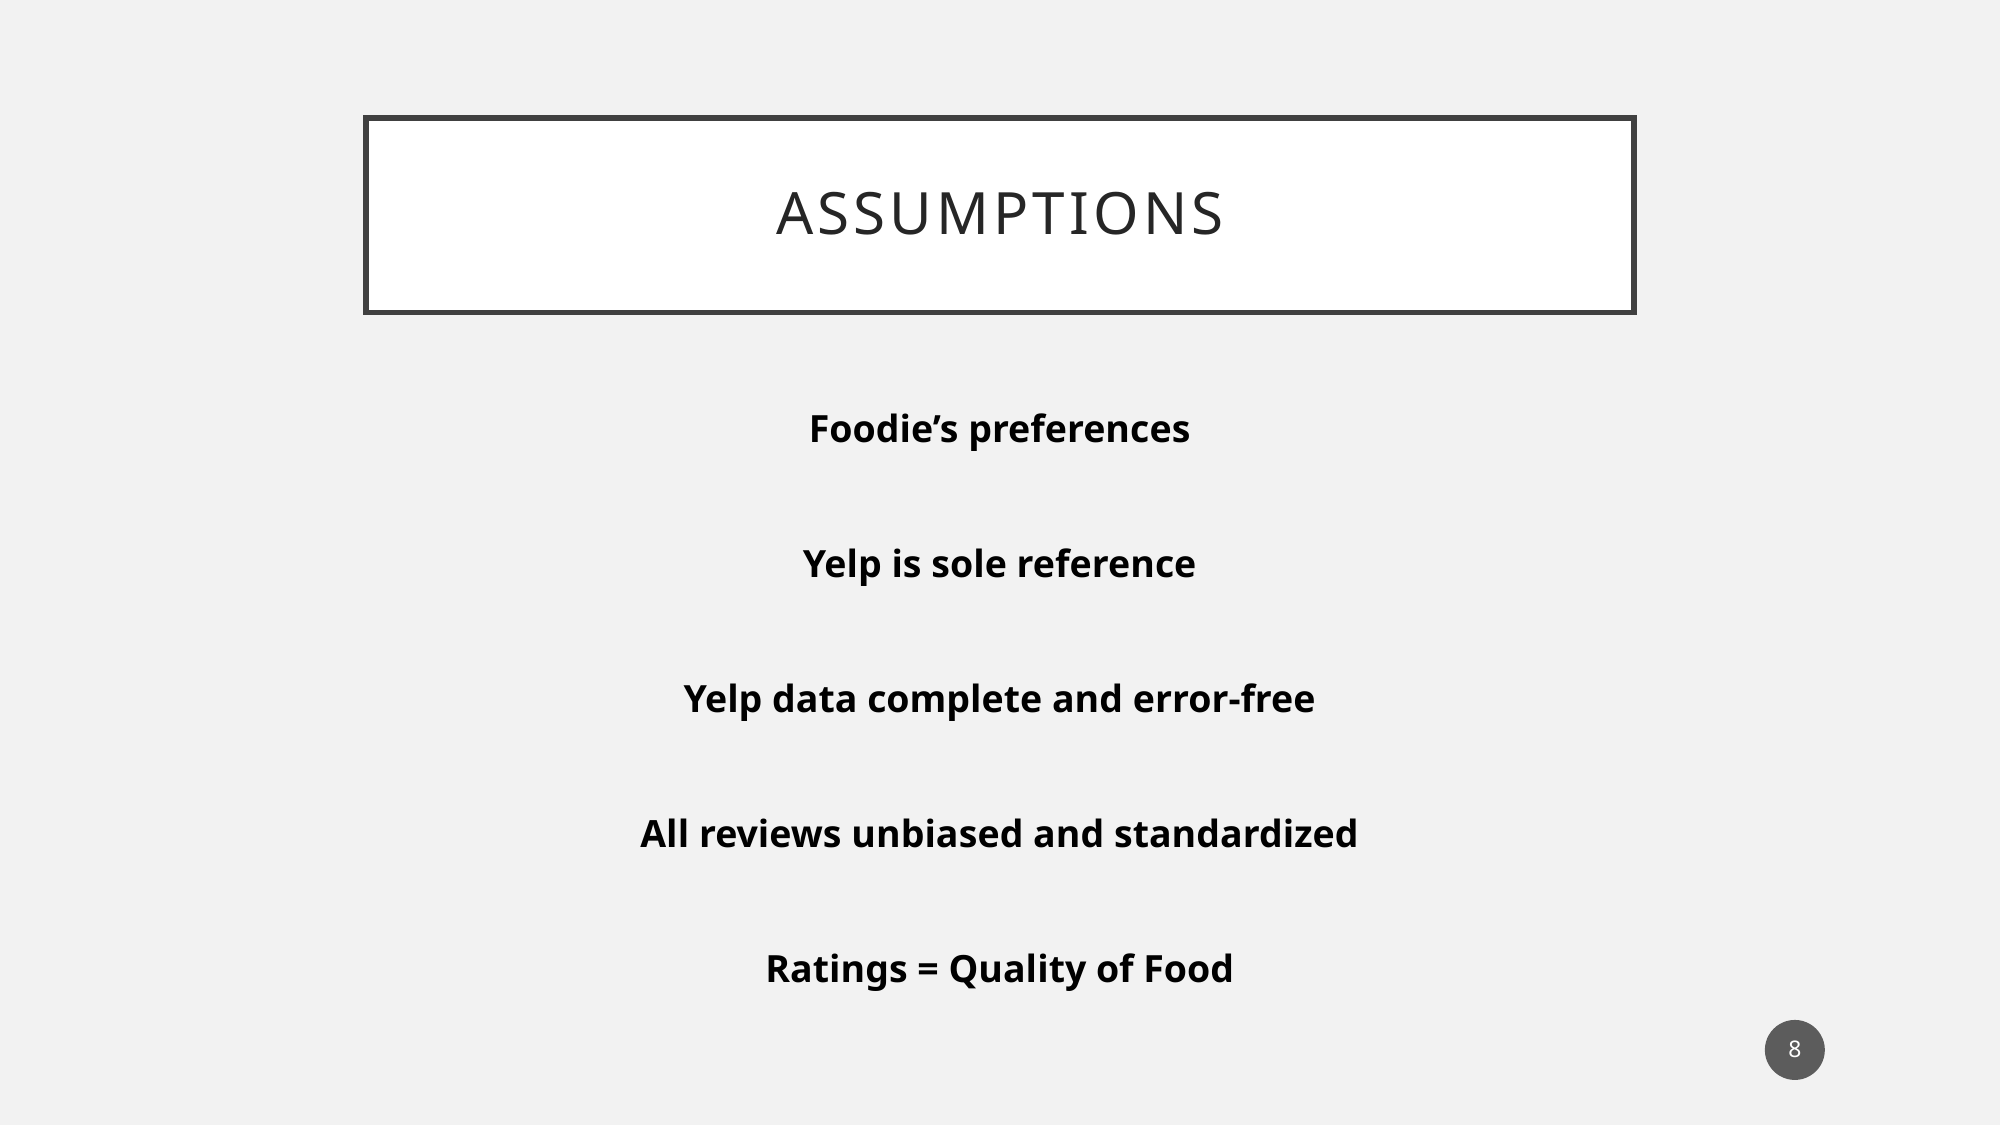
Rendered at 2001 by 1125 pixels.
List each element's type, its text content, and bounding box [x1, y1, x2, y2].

slide_number 8 [1764, 1019, 1825, 1080]
title Assumptions [363, 115, 1637, 315]
text_box Foodie’s preferences Yelp is sole reference Yelp data complete and error-free All reviews unbiased and standardized Ratings = Quality of Food [396, 397, 1604, 1043]
